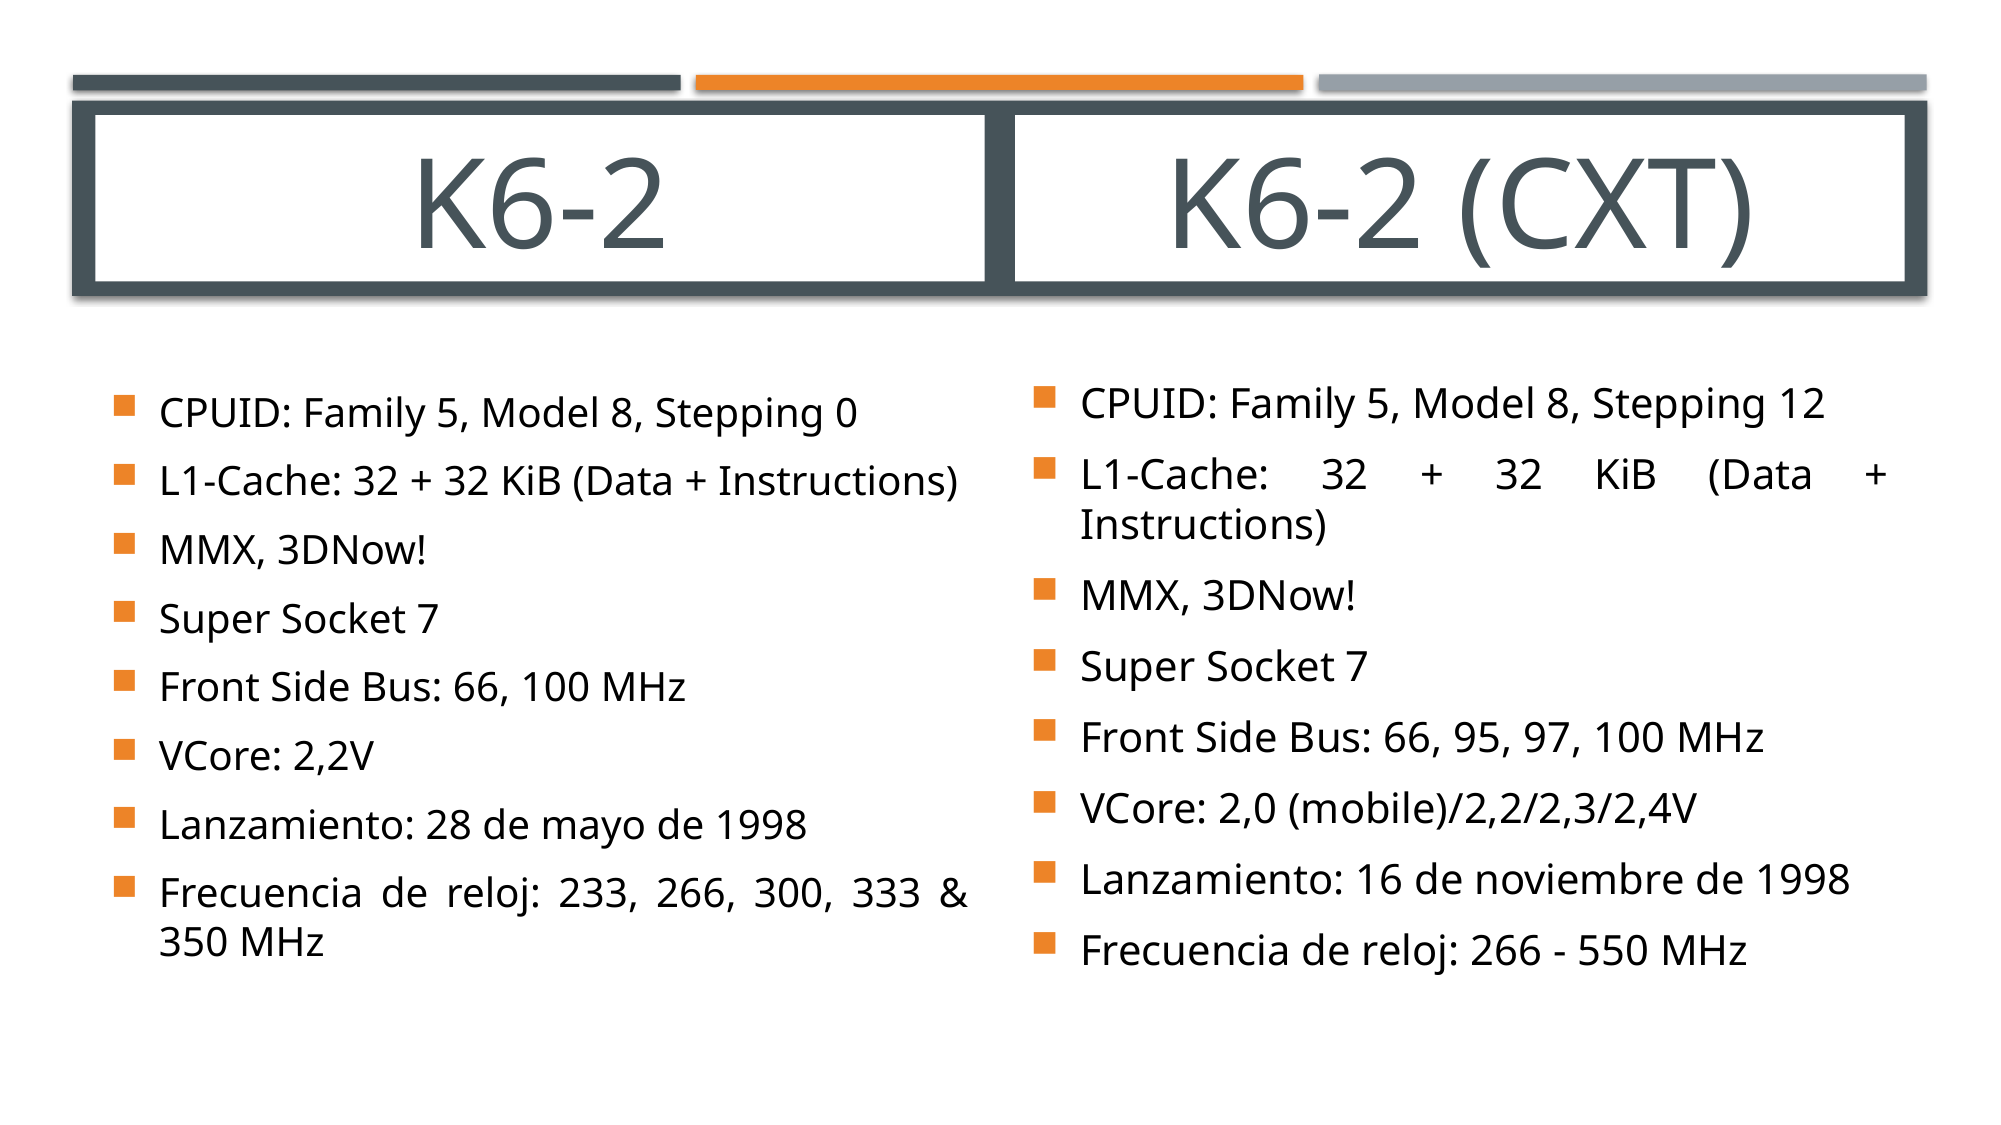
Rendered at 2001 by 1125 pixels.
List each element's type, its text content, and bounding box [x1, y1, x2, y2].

text_box K6-2 (CXT) [1015, 115, 1905, 282]
text_box CPUID: Family 5, Model 8, Stepping 12 L1-Cache: 32 + 32 KiB (Data + Instructions) MMX, 3DNow! Super Socket 7 Front Side Bus: 66, 95, 97, 100 MHz VCore: 2,0 (mobile)/2,2/2,3/2,4V Lanzamiento: 16 de noviembre de 1998 Frecuencia de reloj: 266 - 550 MHz [1015, 357, 1905, 994]
text_box CPUID: Family 5, Model 8, Stepping 0 L1-Cache: 32 + 32 KiB (Data + Instructions) MMX, 3DNow! Super Socket 7 Front Side Bus: 66, 100 MHz VCore: 2,2V Lanzamiento: 28 de mayo de 1998 Frecuencia de reloj: 233, 266, 300, 333 & 350 MHz [95, 357, 985, 994]
title K6-2 [95, 115, 985, 282]
